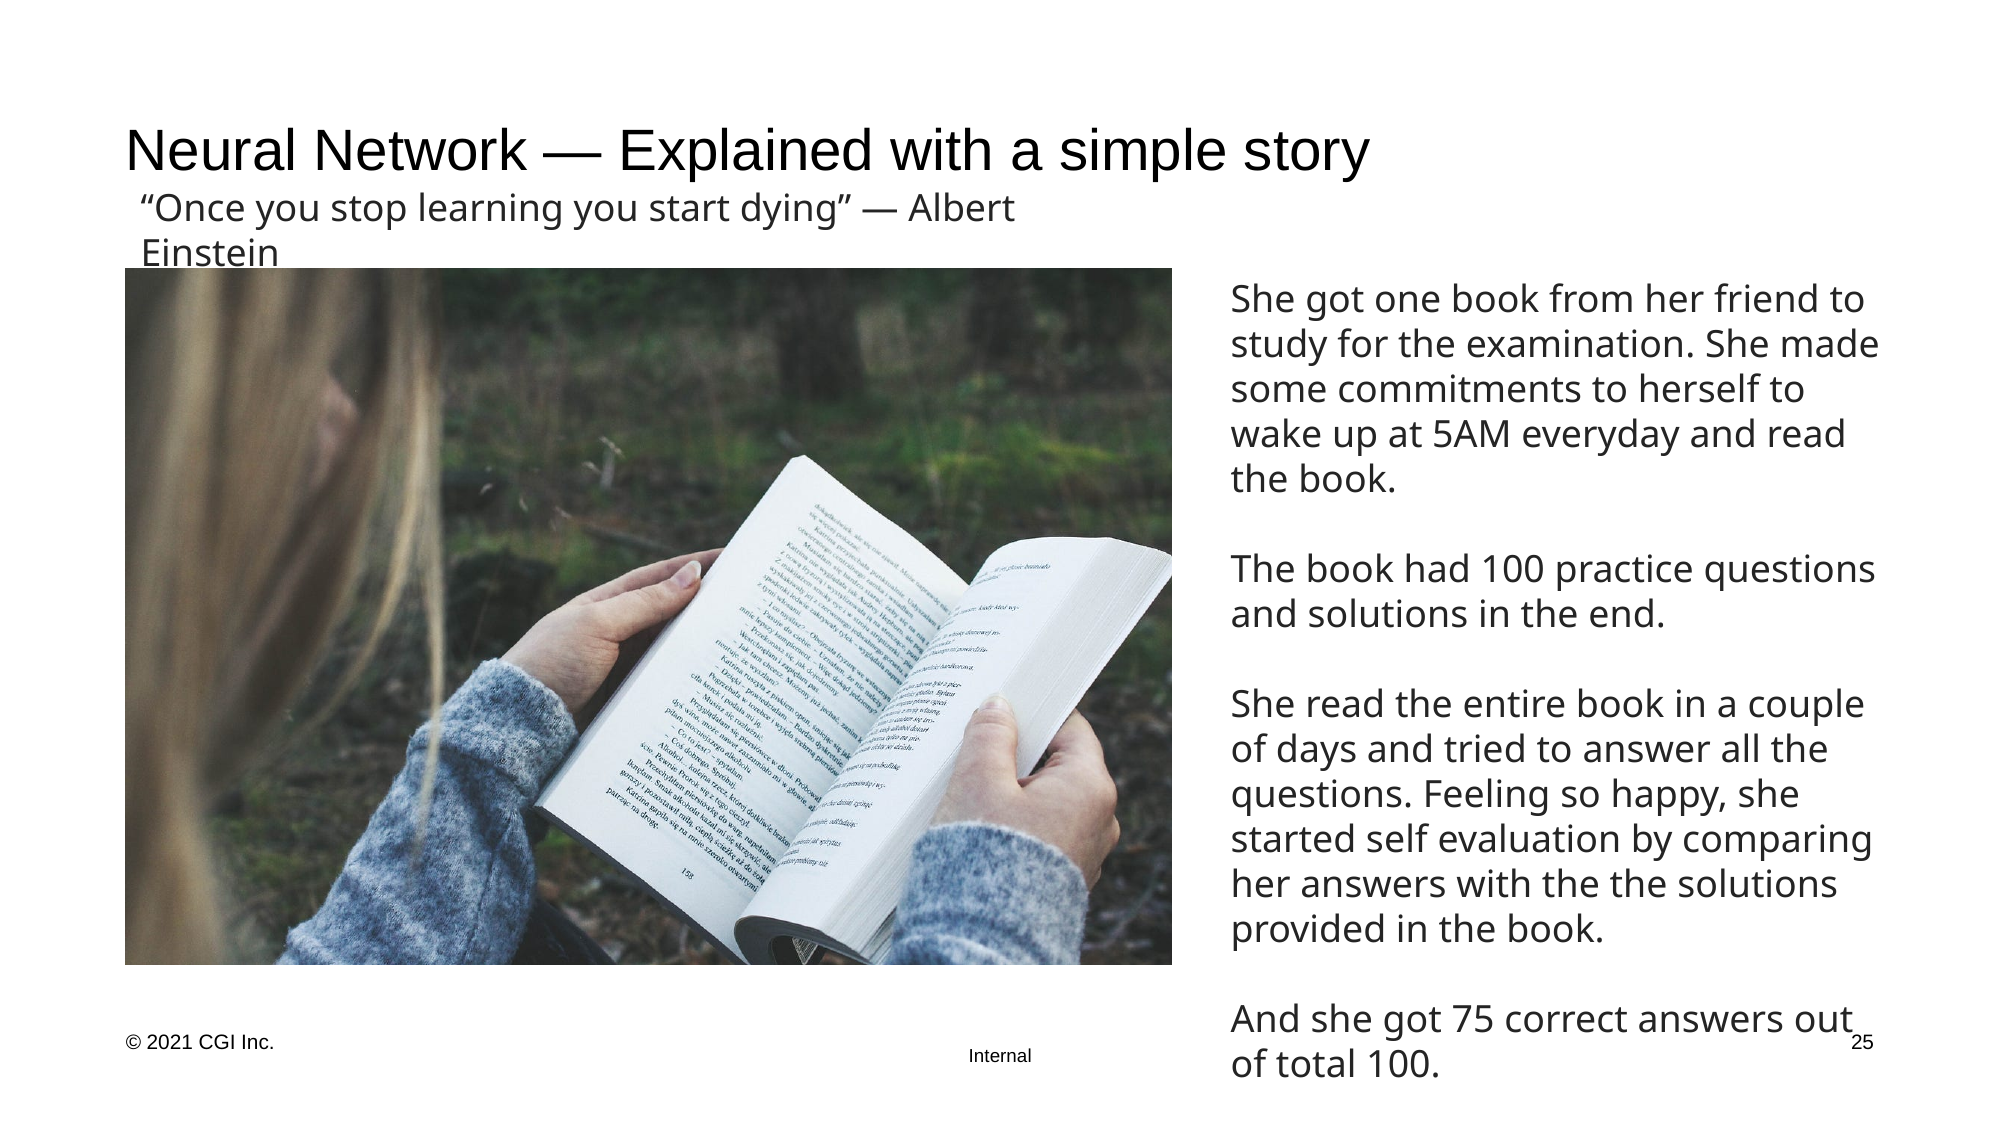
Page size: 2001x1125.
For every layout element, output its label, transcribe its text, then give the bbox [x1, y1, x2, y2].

text_box “Once you stop learning you start dying” — Albert Einstein [125, 176, 1126, 267]
text_box She got one book from her friend to study for the examination. She made some commitments to herself to wake up at 5AM everyday and read the book. The book had 100 practice questions and solutions in the end. She read the entire book in a couple of days and tried to answer all the questions. Feeling so happy, she started self evaluation by comparing her answers with the the solutions provided in the book. And she got 75 correct answers out of total 100. [1215, 268, 1914, 1093]
picture [125, 267, 1172, 965]
title Neural Network — Explained with a simple story [125, 112, 1875, 207]
